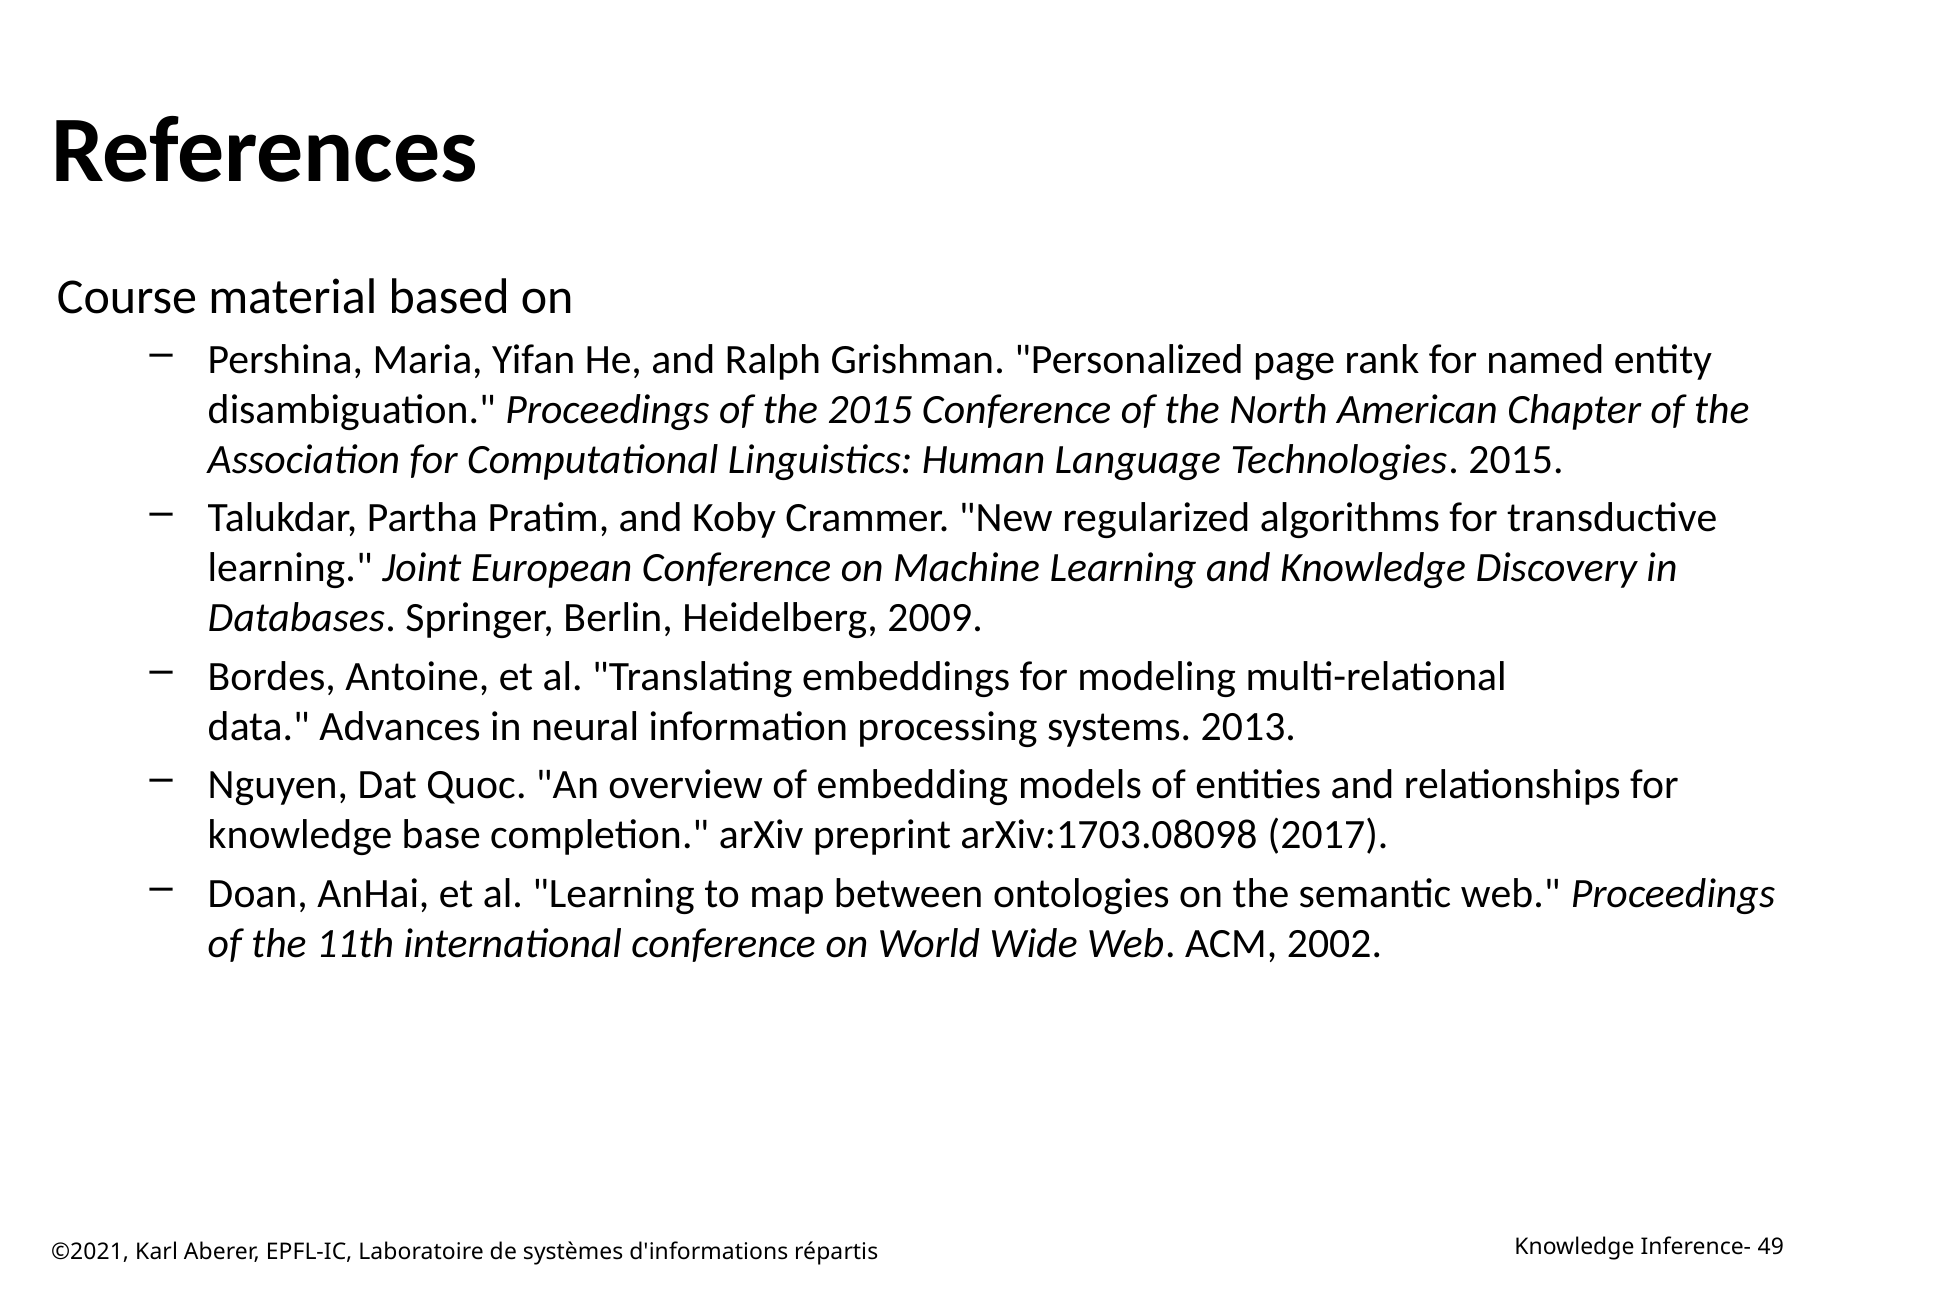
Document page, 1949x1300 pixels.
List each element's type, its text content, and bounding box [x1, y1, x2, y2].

list Course material based on Pershina, Maria, Yifan He, and Ralph Grishman. "Personalized page rank for named entity disambiguation." Proceedings of the 2015 Conference of the North American Chapter of the Association for Computational Linguistics: Human Language Technologies. 2015. Talukdar, Partha Pratim, and Koby Crammer. "New regularized algorithms for transductive learning." Joint European Conference on Machine Learning and Knowledge Discovery in Databases. Springer, Berlin, Heidelberg, 2009. Bordes, Antoine, et al. "Translating embeddings for modeling multi-relational data." Advances in neural information processing systems. 2013. Nguyen, Dat Quoc. "An overview of embedding models of entities and relationships for knowledge base completion." arXiv preprint arXiv:1703.08098 (2017). Doan, AnHai, et al. "Learning to map between ontologies on the semantic web." Proceedings of the 11th international conference on World Wide Web. ACM, 2002. [37, 253, 1809, 1208]
title References [32, 57, 1803, 232]
footer ©2021, Karl Aberer, EPFL-IC, Laboratoire de systèmes d'informations répartis [32, 1227, 1284, 1271]
